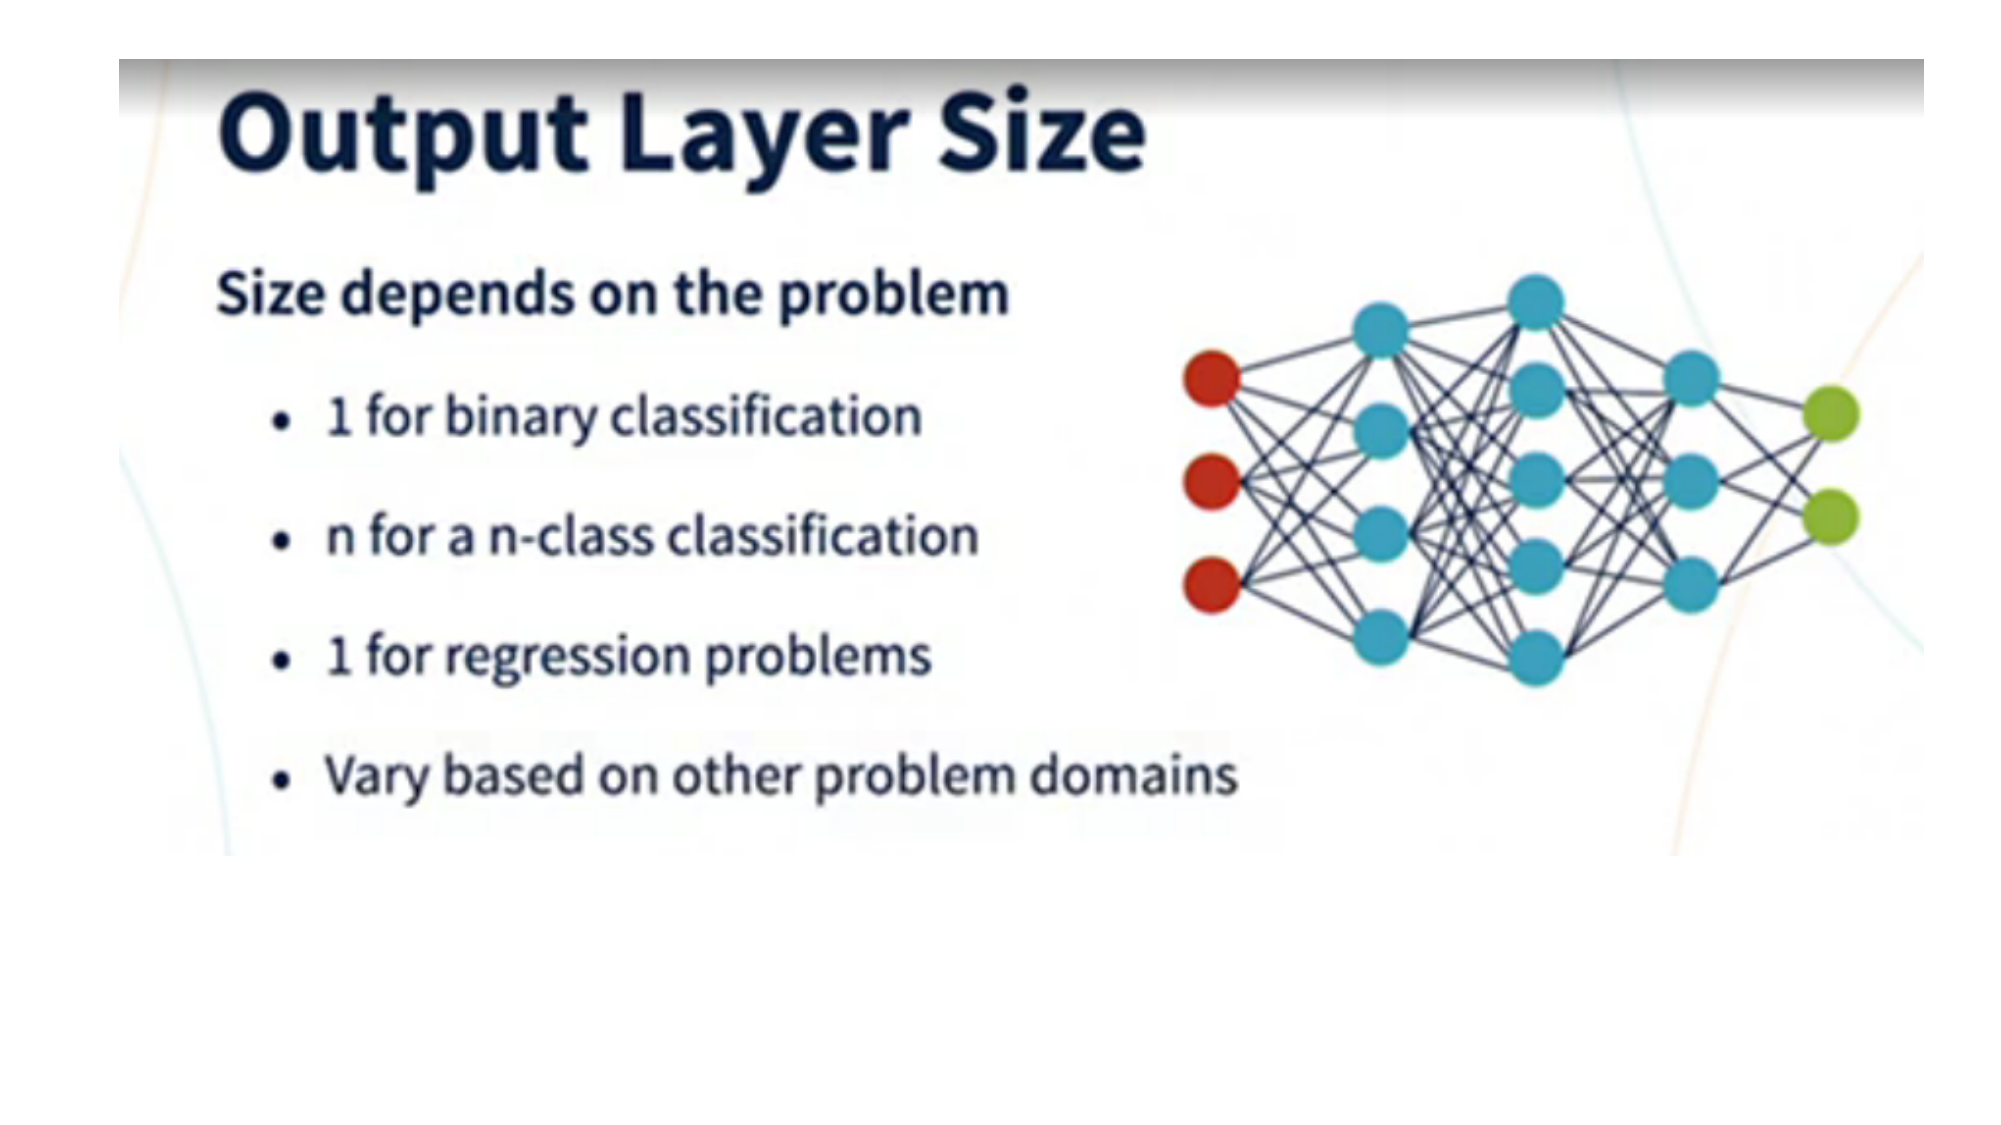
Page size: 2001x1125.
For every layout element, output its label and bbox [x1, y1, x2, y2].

list [118, 59, 1924, 856]
